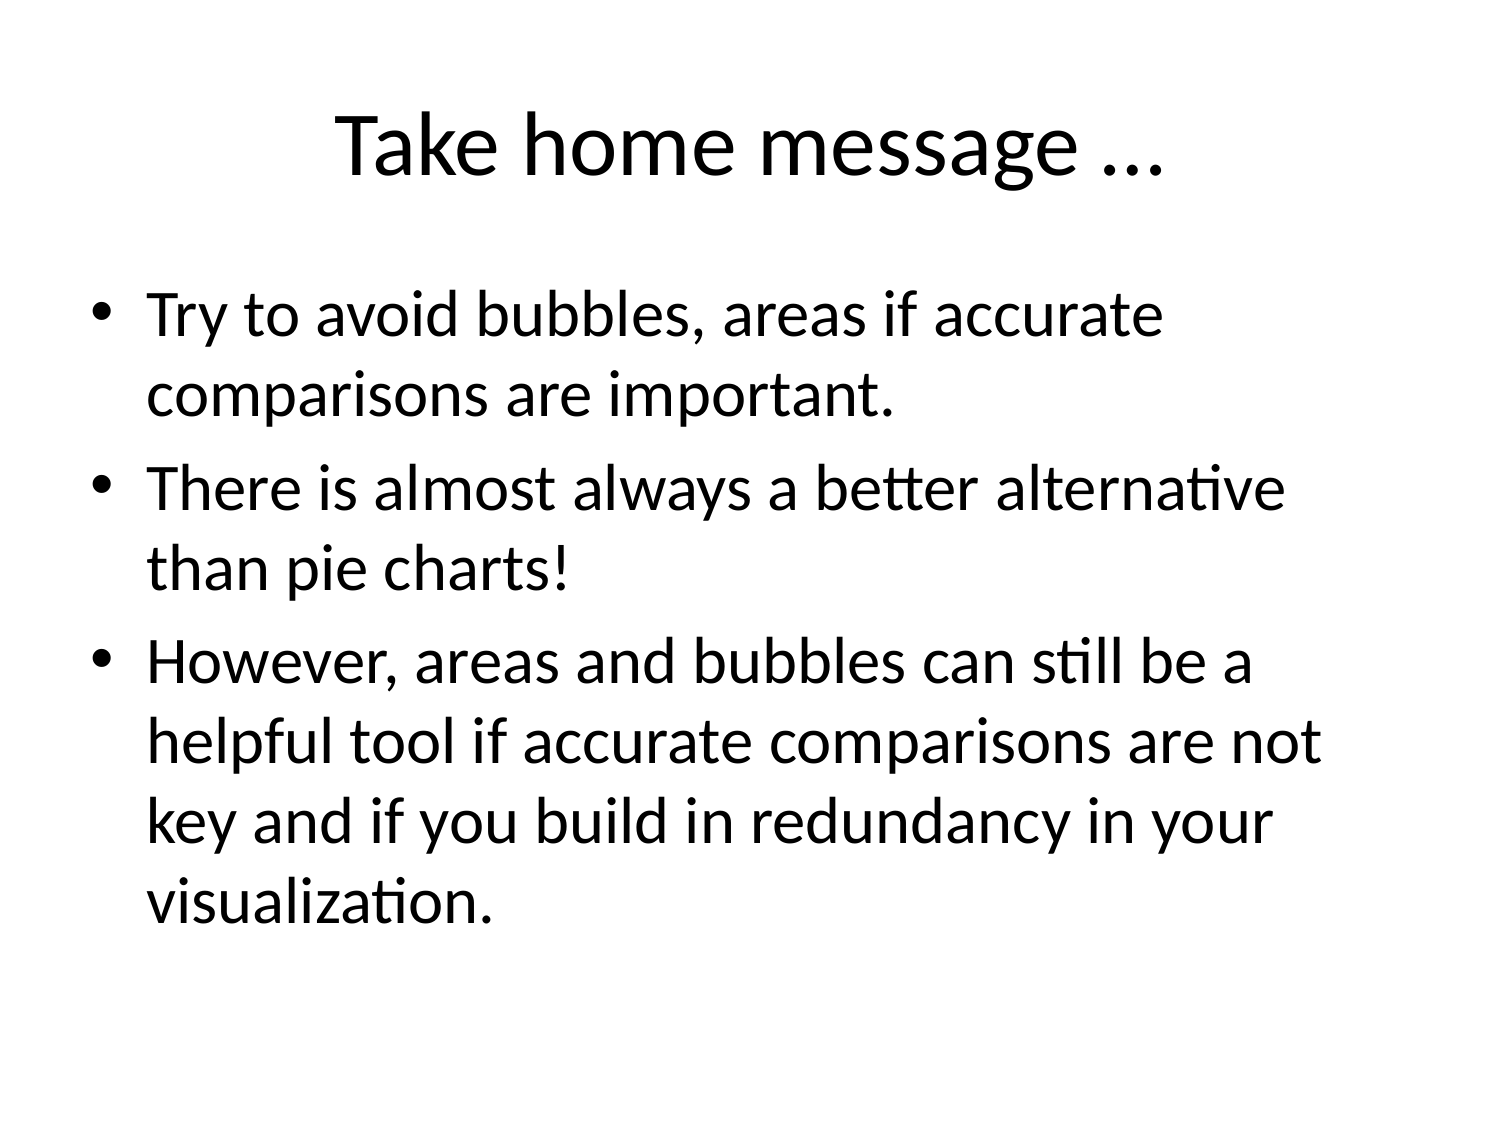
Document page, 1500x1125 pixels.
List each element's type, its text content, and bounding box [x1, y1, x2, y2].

title Take home message … [75, 45, 1425, 233]
list Try to avoid bubbles, areas if accurate comparisons are important. There is almost always a better alternative than pie charts! However, areas and bubbles can still be a helpful tool if accurate comparisons are not key and if you build in redundancy in your visualization. [75, 262, 1425, 1005]
